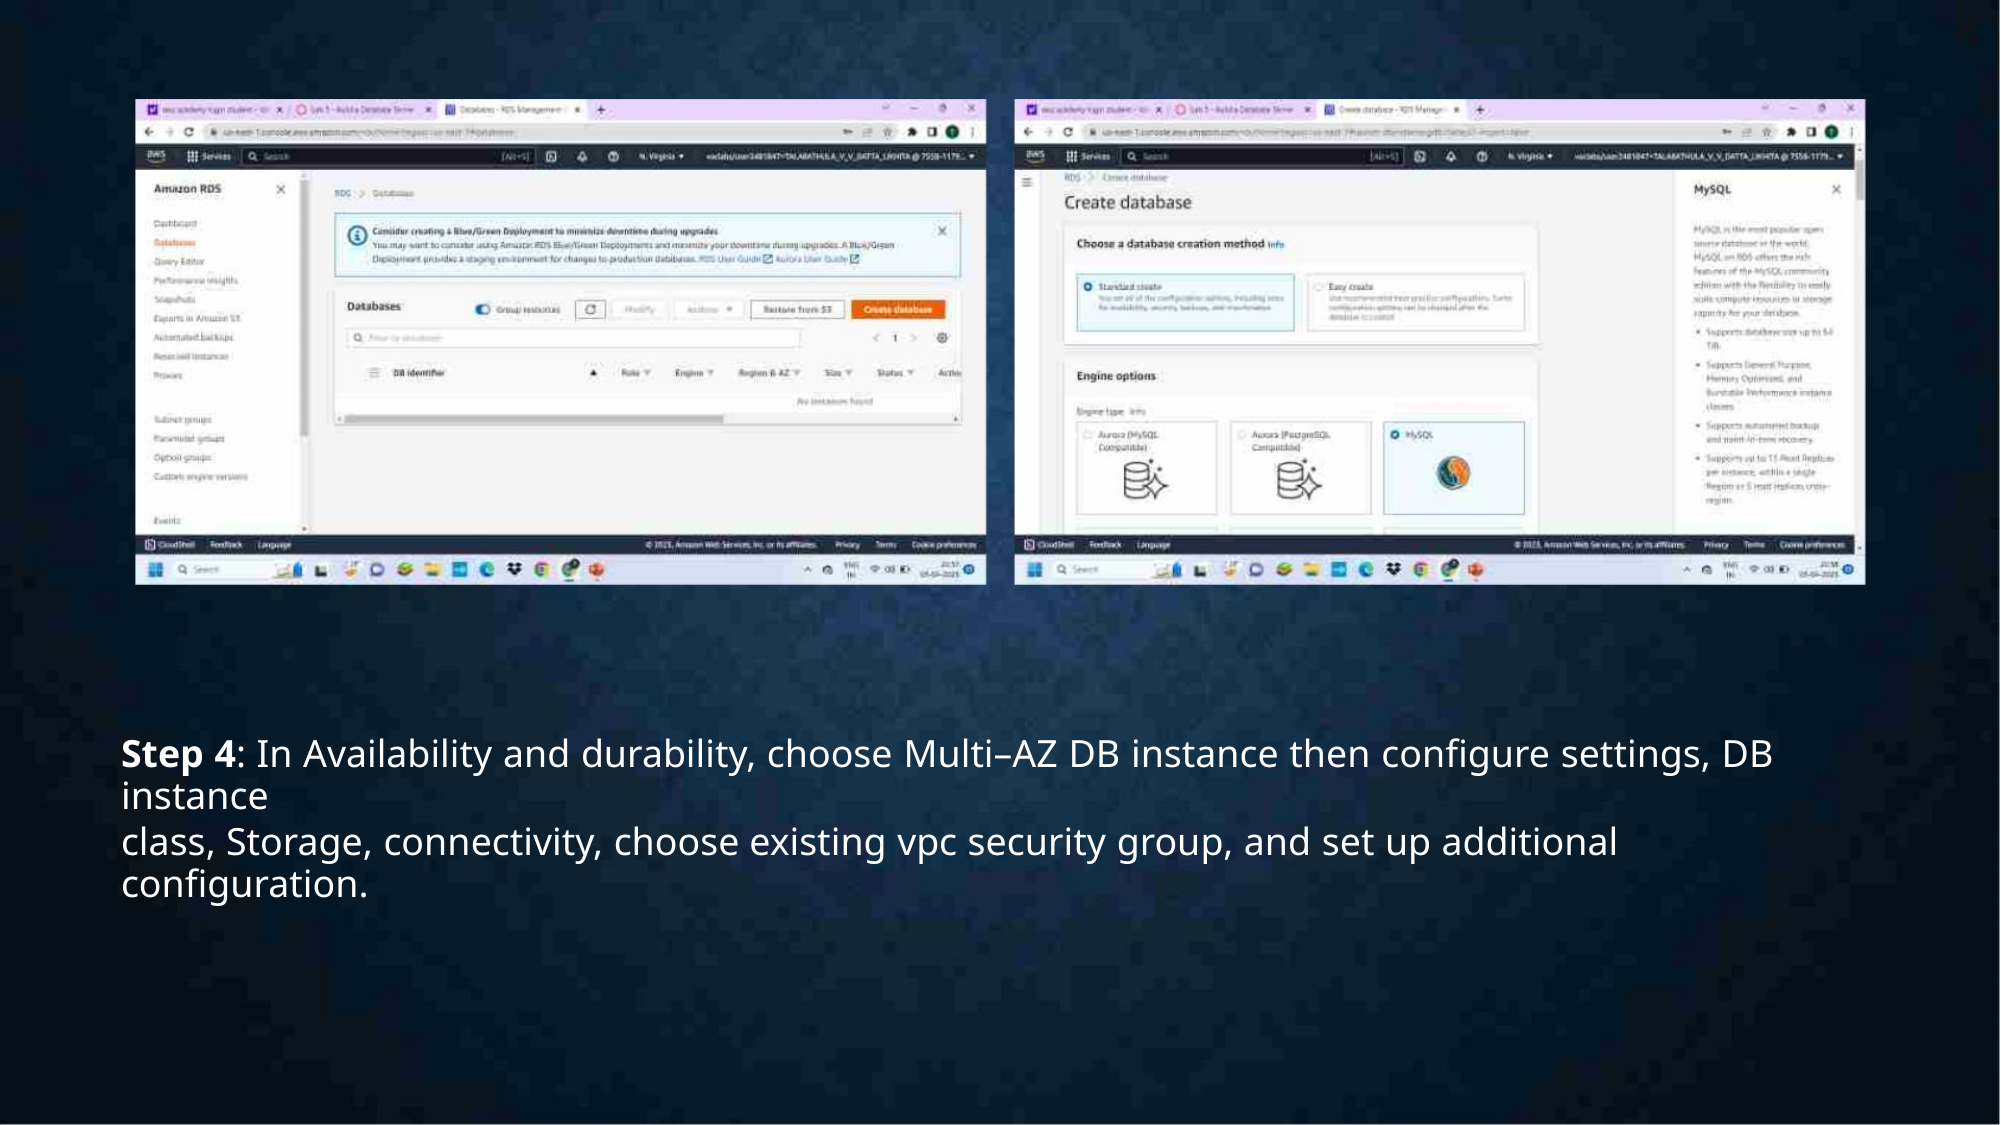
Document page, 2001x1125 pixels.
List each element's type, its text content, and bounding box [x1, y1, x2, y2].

text_box Step 4: In Availability and durability, choose Multi–AZ DB instance then configure settings, DB instance class, Storage, connectivity, choose existing vpc security group, and set up additional configuration. [121, 732, 1855, 905]
text_box [0, 0, 2000, 1125]
